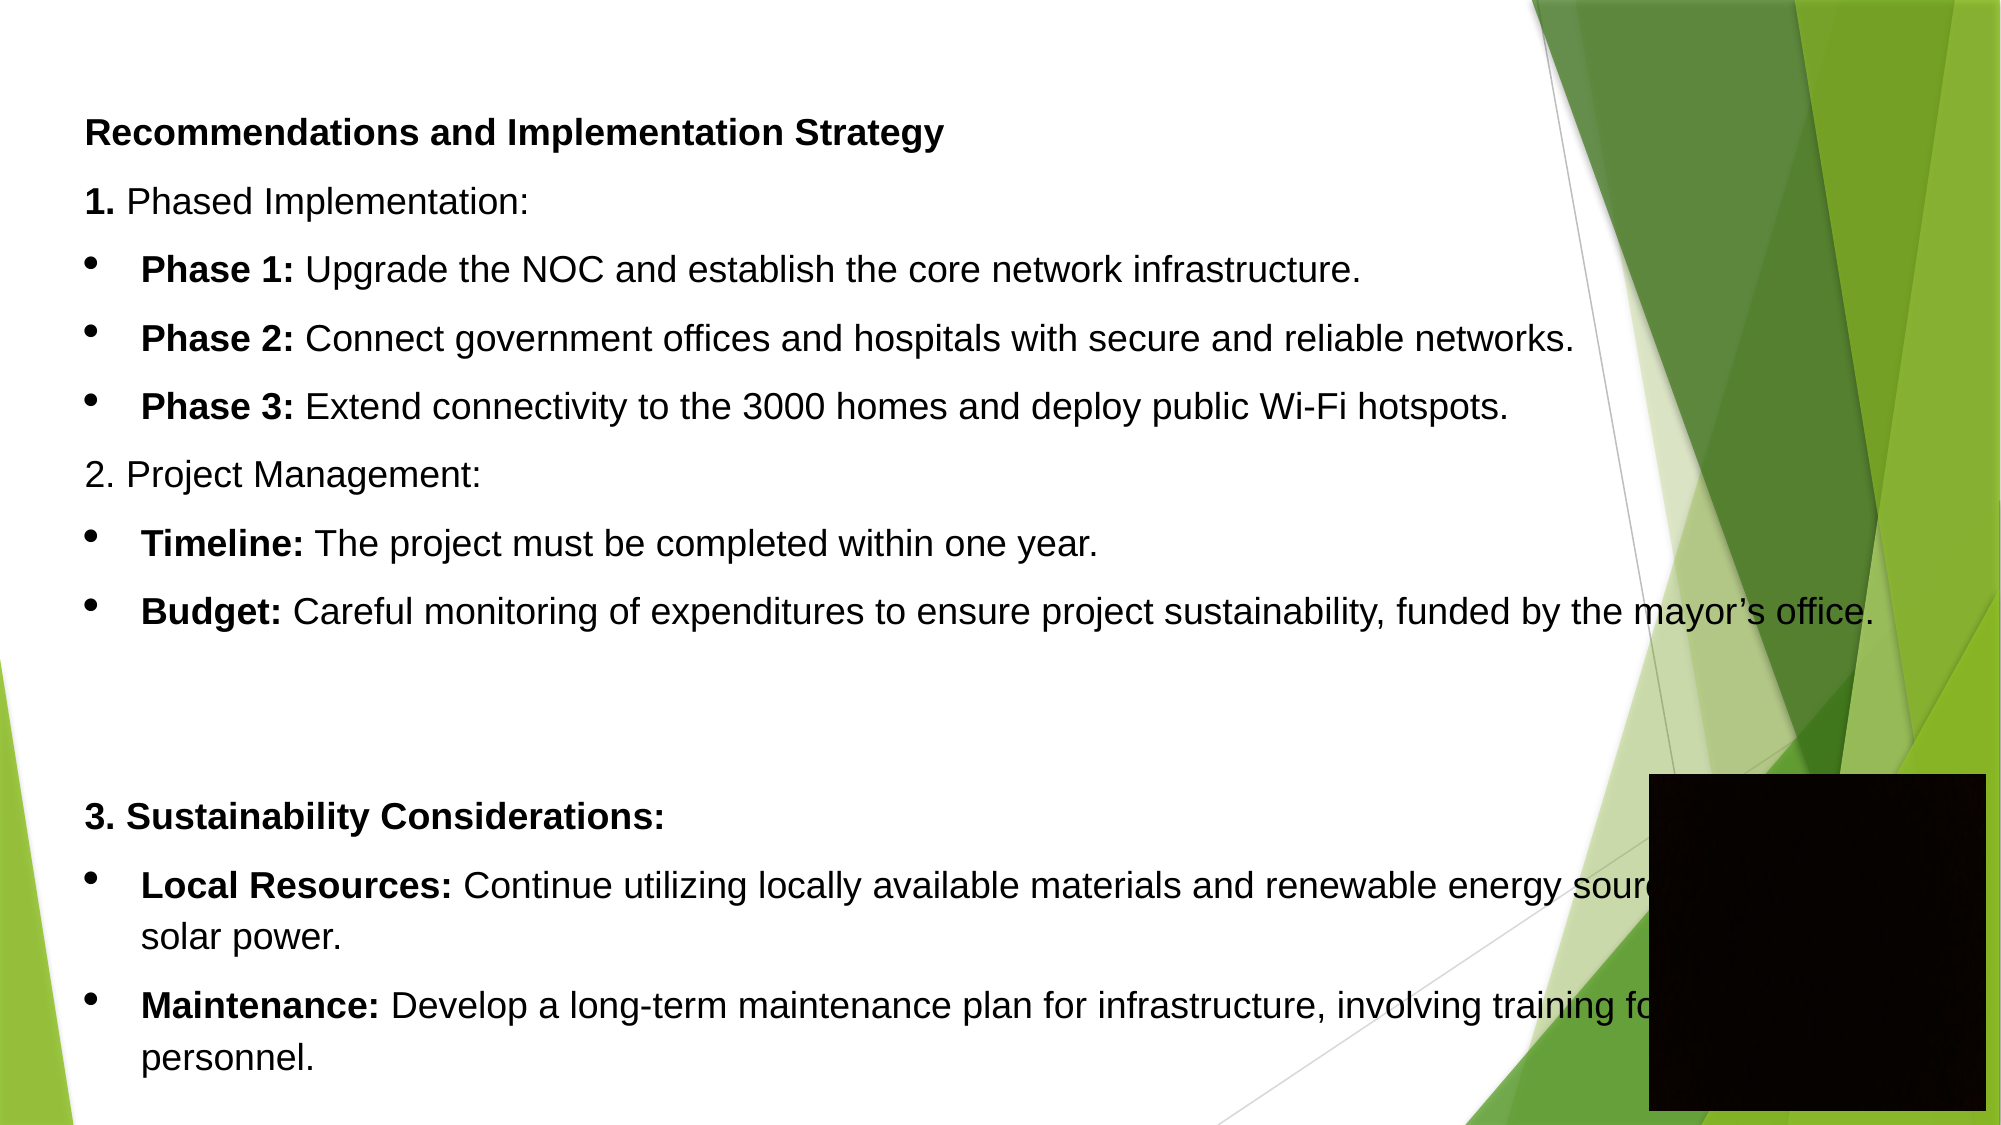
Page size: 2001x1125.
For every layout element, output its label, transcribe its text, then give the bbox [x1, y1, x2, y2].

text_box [1648, 773, 1987, 1112]
text_box Recommendations and Implementation Strategy 1. Phased Implementation: Phase 1: Upgrade the NOC and establish the core network infrastructure. Phase 2: Connect government offices and hospitals with secure and reliable networks. Phase 3: Extend connectivity to the 3000 homes and deploy public Wi-Fi hotspots. 2. Project Management: Timeline: The project must be completed within one year. Budget: Careful monitoring of expenditures to ensure project sustainability, funded by the mayor’s office. 3. Sustainability Considerations: Local Resources: Continue utilizing locally available materials and renewable energy sources, such as solar power. Maintenance: Develop a long-term maintenance plan for infrastructure, involving training for local personnel. [69, 94, 1931, 1085]
